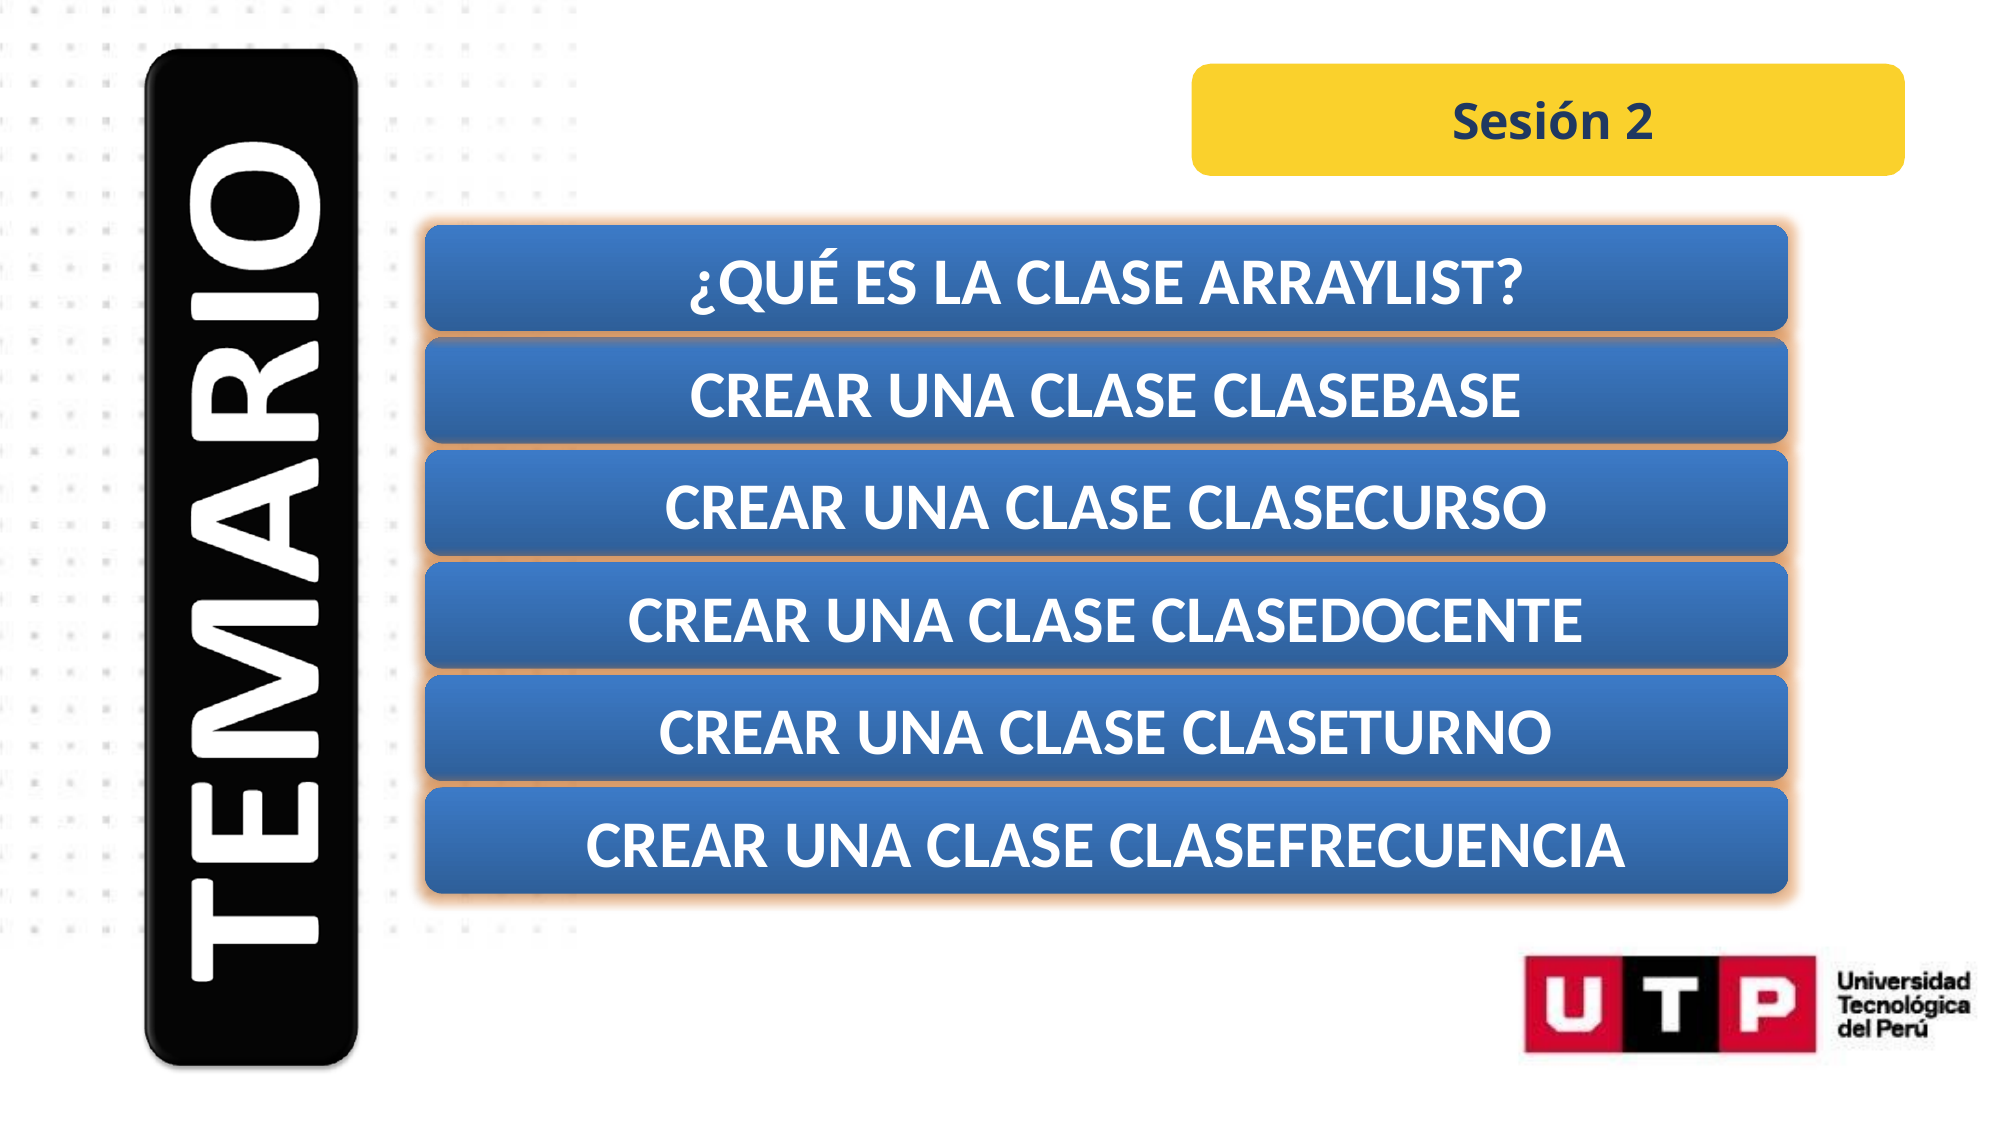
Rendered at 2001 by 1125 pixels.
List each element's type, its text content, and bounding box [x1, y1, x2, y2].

text_box ¿QUÉ ES LA CLASE ARRAYLIST? [504, 224, 1789, 332]
picture [0, 0, 588, 1125]
text_box CREAR UNA CLASE CLASETURNO [504, 674, 1789, 775]
text_box [1191, 63, 1905, 176]
text_box CREAR UNA CLASE CLASECURSO [504, 449, 1789, 550]
text_box Sesión 2 [1449, 87, 1663, 150]
text_box CREAR UNA CLASE CLASEBASE [504, 347, 1789, 438]
text_box CREAR UNA CLASE CLASEFRECUENCIA [504, 787, 1789, 894]
picture [1439, 899, 1978, 1125]
text_box CREAR UNA CLASE CLASEDOCENTE [504, 562, 1789, 663]
